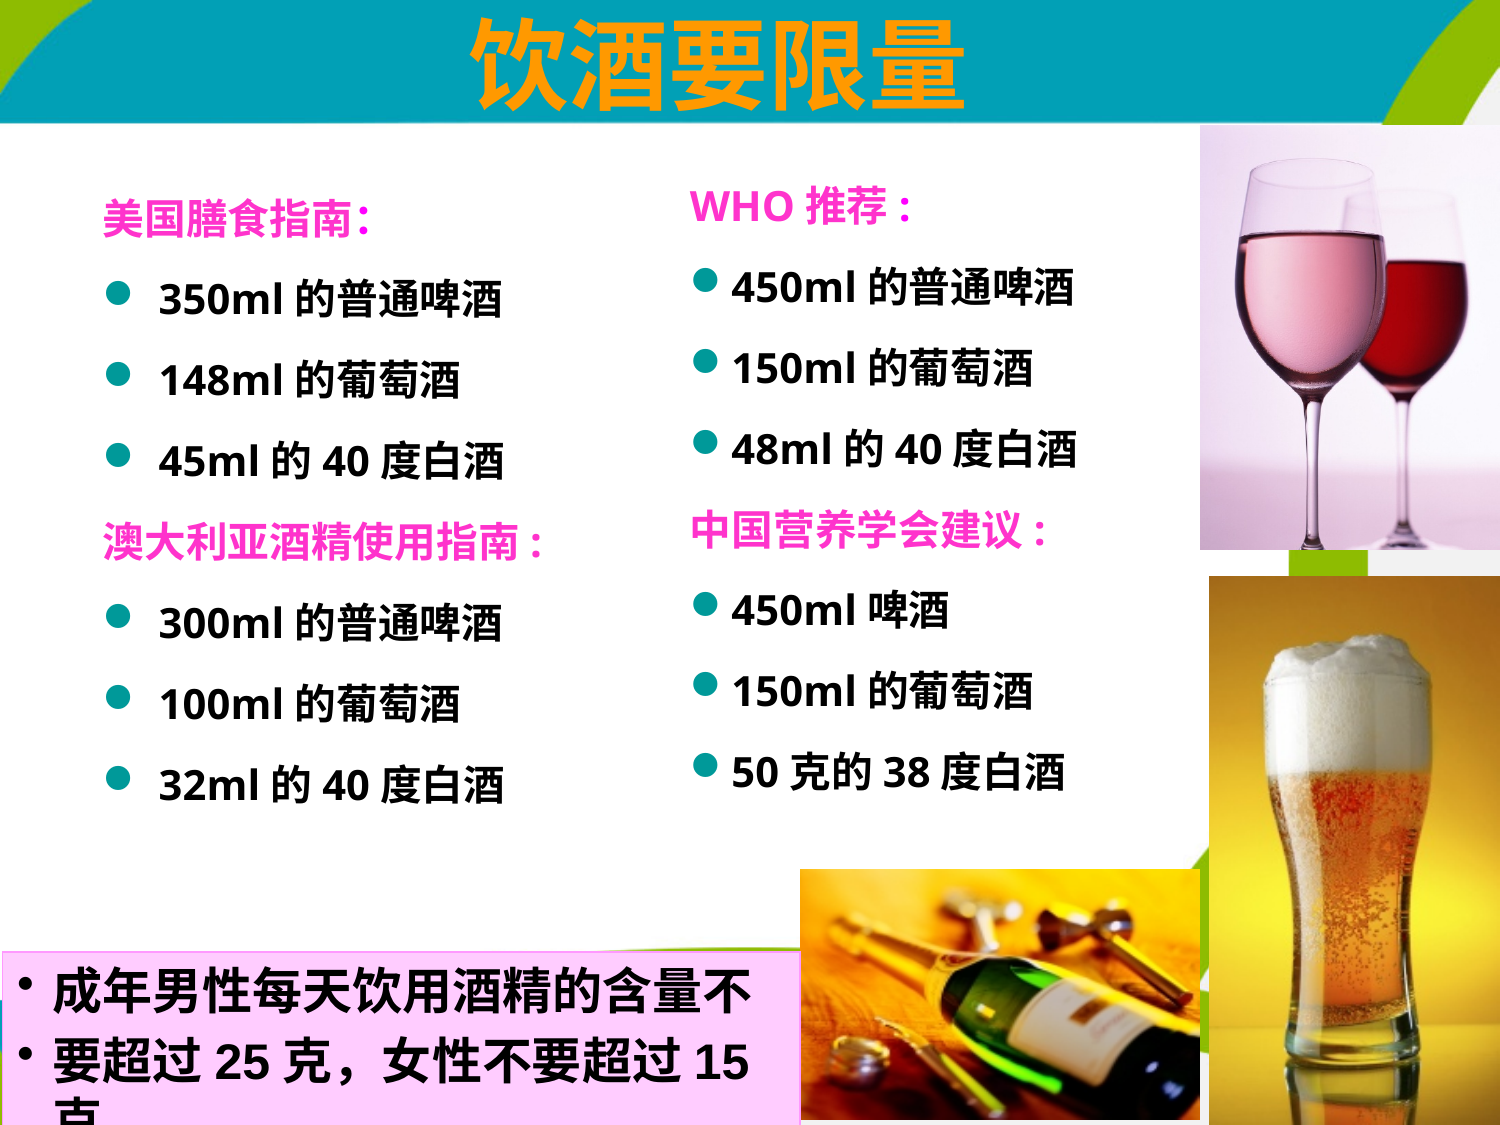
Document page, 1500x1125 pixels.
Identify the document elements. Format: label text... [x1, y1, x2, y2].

text_box 成年男性每天饮用酒精的含量不 要超过25克，女性不要超过15克 [2, 952, 797, 1125]
picture [0, 0, 1500, 1125]
title 饮酒要限量 [62, 0, 1375, 125]
text_box WHO推荐: 450ml的普通啤酒 150ml的葡萄酒 48ml的40度白酒 中国营养学会建议: 450ml啤酒 150ml的葡萄酒 50克的38度白酒 [675, 162, 1163, 876]
list 美国膳食指南： 350ml的普通啤酒 148ml的葡萄酒 45ml的40度白酒 澳大利亚酒精使用指南: 300ml的普通啤酒 100ml的葡萄酒 32ml的40度白酒 [87, 174, 650, 838]
